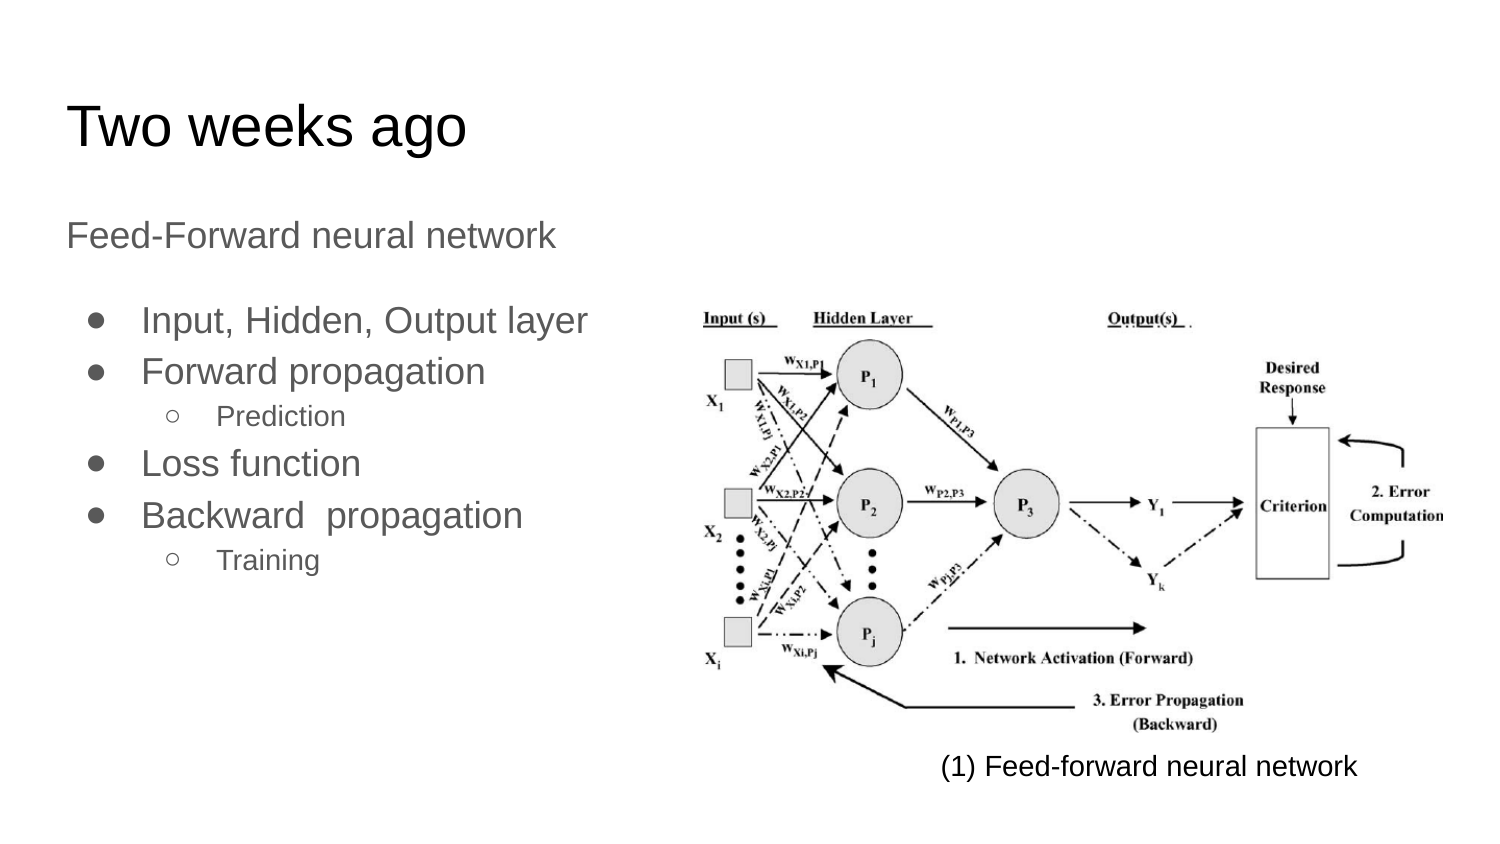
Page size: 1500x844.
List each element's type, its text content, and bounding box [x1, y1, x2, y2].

text_box (1) Feed-forward neural network [925, 741, 1387, 816]
title Two weeks ago [51, 72, 1449, 167]
list Feed-Forward neural network Input, Hidden, Output layer Forward propagation Prediction Loss function Backward propagation Training [51, 189, 1449, 750]
picture [702, 309, 1443, 733]
